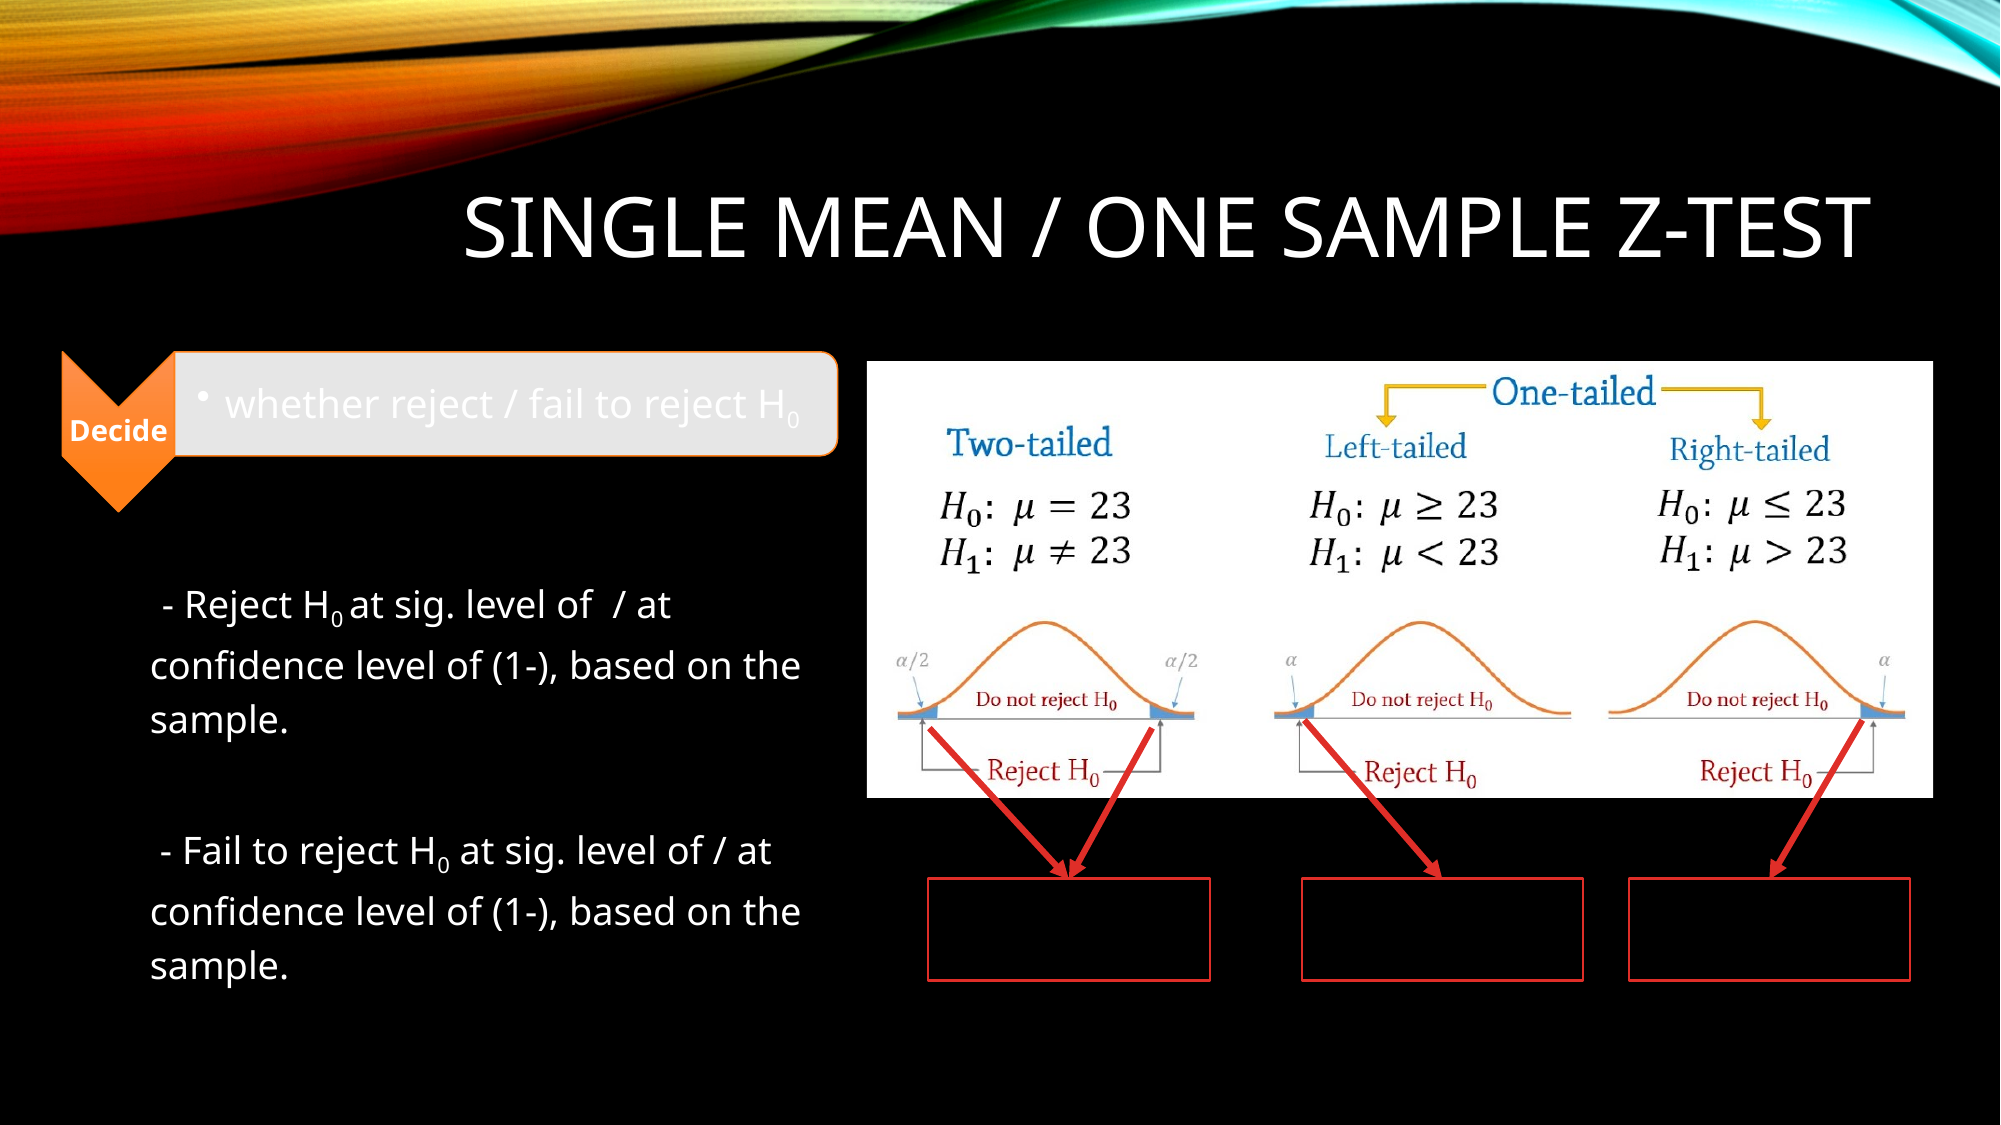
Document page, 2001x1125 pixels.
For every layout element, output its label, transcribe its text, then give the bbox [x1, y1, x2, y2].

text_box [1304, 719, 1443, 880]
text_box [0, 237, 2000, 1125]
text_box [929, 727, 1070, 880]
picture [0, 0, 2000, 237]
picture [866, 361, 1934, 798]
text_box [1070, 727, 1153, 880]
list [62, 351, 838, 512]
title Single mean / one sample z-test [112, 237, 1888, 283]
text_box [1769, 719, 1863, 880]
